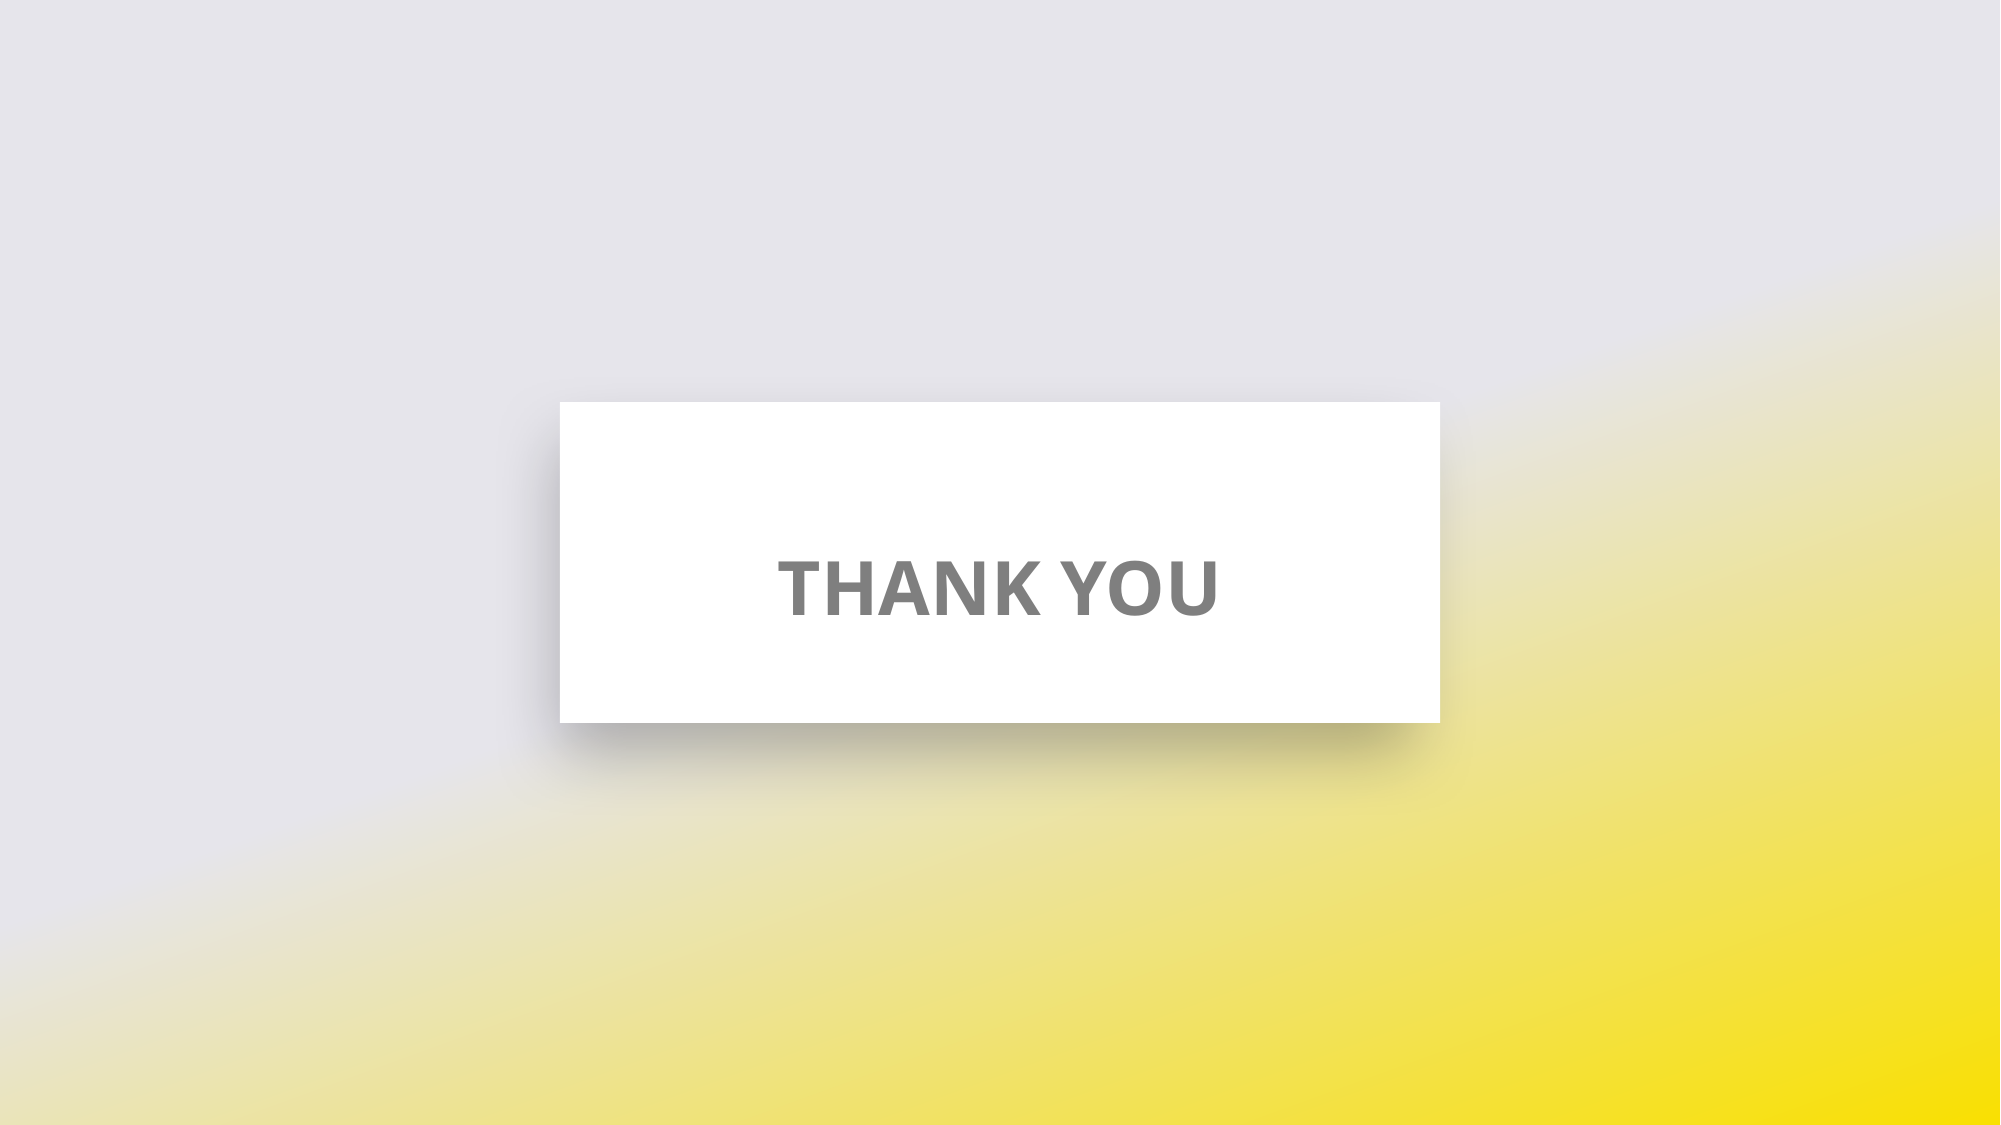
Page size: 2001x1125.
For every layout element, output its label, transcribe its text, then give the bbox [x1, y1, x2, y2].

text_box THANK YOU [559, 402, 1441, 723]
